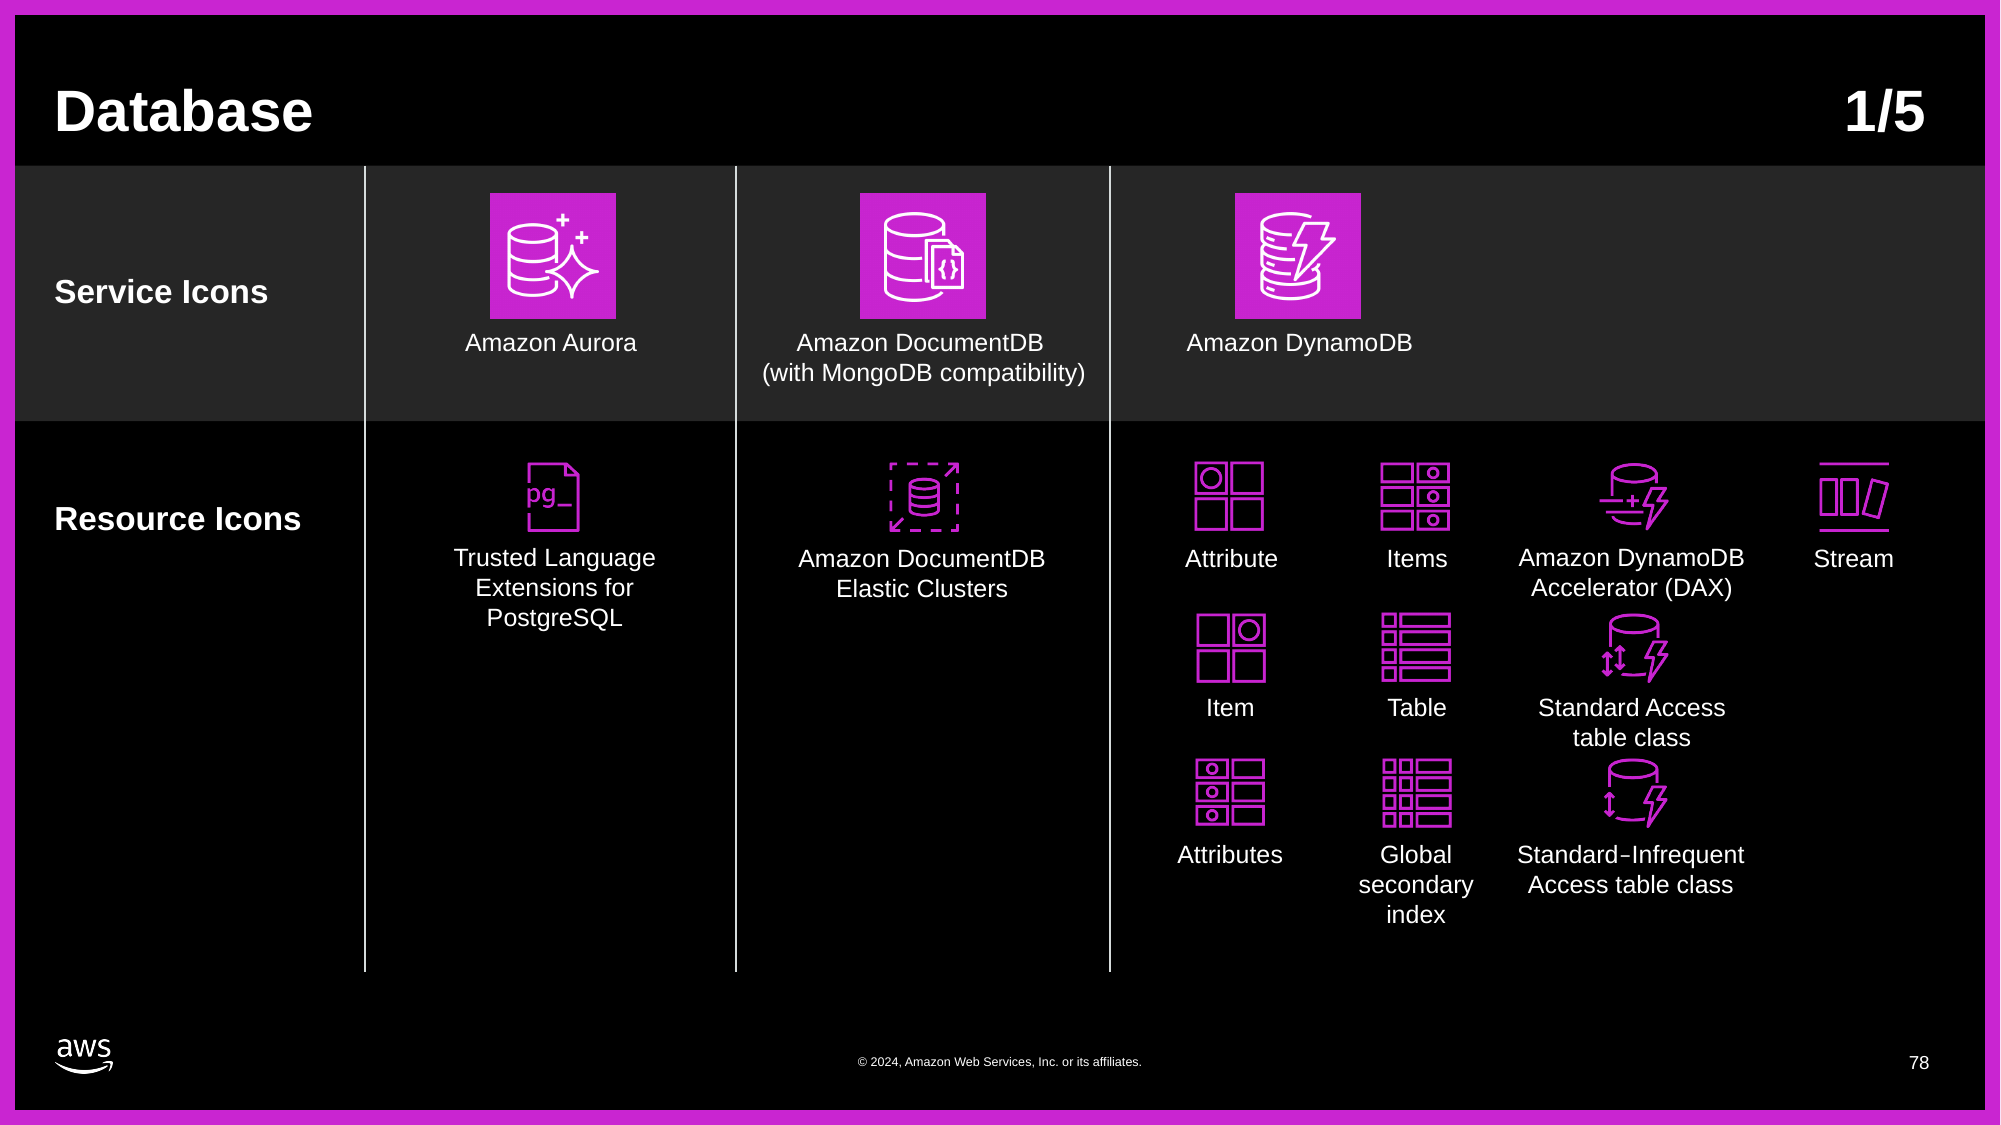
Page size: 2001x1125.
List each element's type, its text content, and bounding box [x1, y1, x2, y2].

text_box Attribute [1145, 534, 1319, 580]
title Database 1/5 [39, 59, 1945, 166]
picture [860, 193, 986, 319]
text_box Standard Access table class [1514, 684, 1750, 759]
picture [490, 193, 616, 319]
text_box Items [1348, 534, 1487, 580]
text_box Attributes [1145, 831, 1309, 877]
picture [1595, 755, 1671, 831]
slide_number 78 [1494, 1031, 1945, 1092]
picture [1235, 193, 1361, 319]
picture [1379, 755, 1455, 831]
picture [1596, 610, 1672, 686]
text_box Table [1348, 684, 1487, 729]
text_box Global secondary index [1309, 831, 1524, 937]
picture [55, 1039, 113, 1074]
text_box Amazon DocumentDB Elastic Clusters [783, 534, 1062, 610]
text_box Stream [1784, 534, 1923, 580]
text_box Amazon DocumentDB (with MongoDB compatibility) [736, 319, 1109, 394]
text_box Trusted Language Extensions for PostgreSQL [434, 534, 676, 639]
picture [1191, 458, 1267, 534]
text_box Amazon Aurora [367, 319, 735, 364]
picture [886, 459, 962, 535]
text_box Item [1145, 684, 1315, 729]
text_box Amazon DynamoDB [1113, 319, 1488, 364]
picture [1596, 458, 1672, 534]
picture [1377, 459, 1453, 535]
text_box Amazon DynamoDB Accelerator (DAX) [1498, 533, 1766, 609]
picture [1192, 754, 1268, 830]
footer © 2024, Amazon Web Services, Inc. or its affiliates. [662, 1031, 1338, 1092]
picture [516, 459, 592, 535]
picture [1816, 459, 1892, 535]
picture [1378, 609, 1454, 685]
text_box Standard–Infrequent Access table class [1493, 831, 1769, 906]
picture [1193, 610, 1269, 686]
